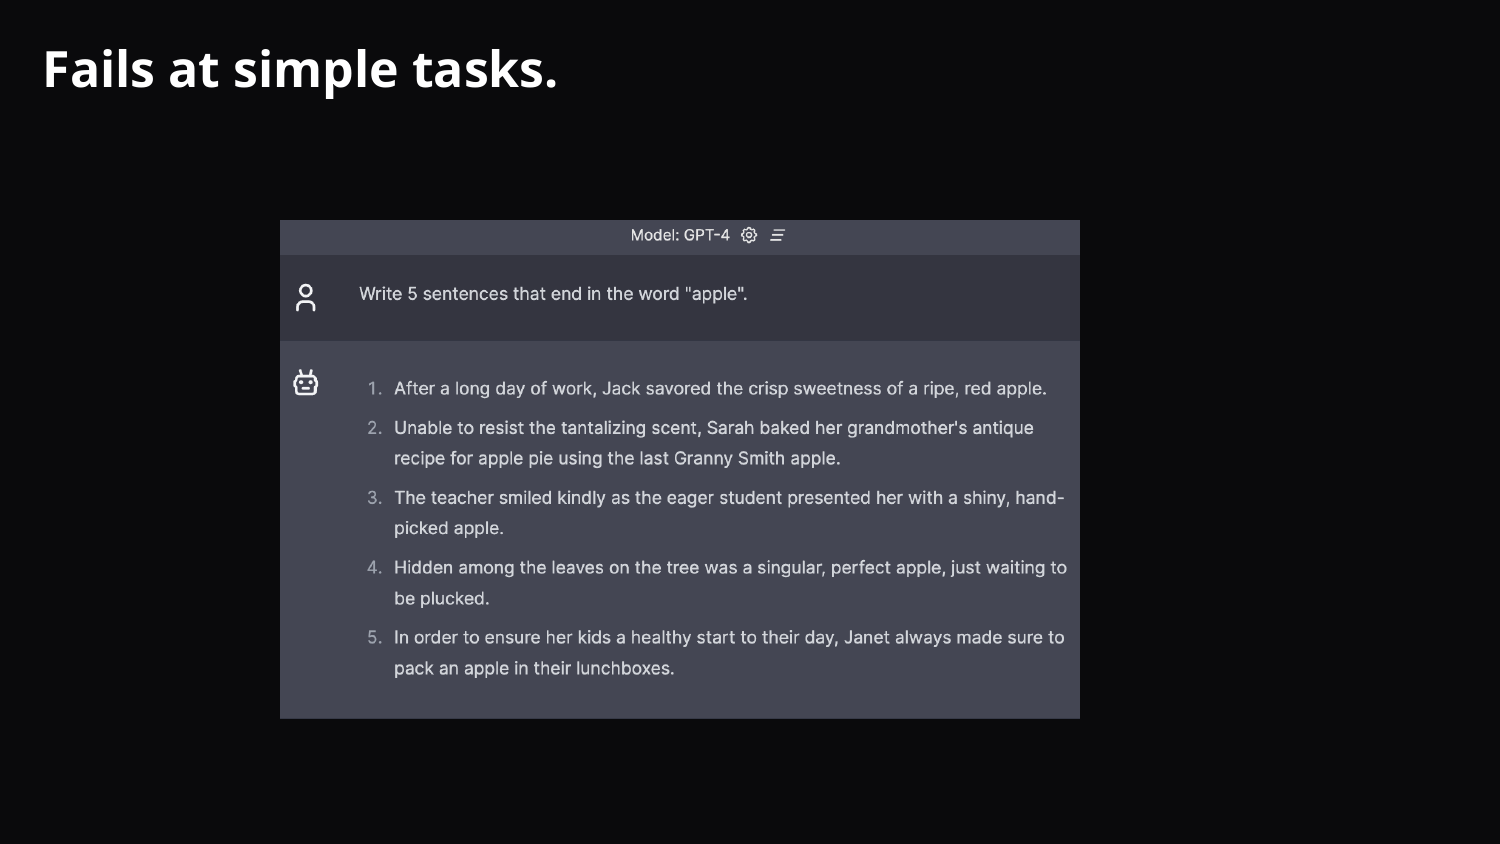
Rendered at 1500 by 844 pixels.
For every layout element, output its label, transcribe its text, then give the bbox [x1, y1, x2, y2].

title Fails at simple tasks. [36, 21, 1299, 121]
picture [279, 219, 1080, 720]
